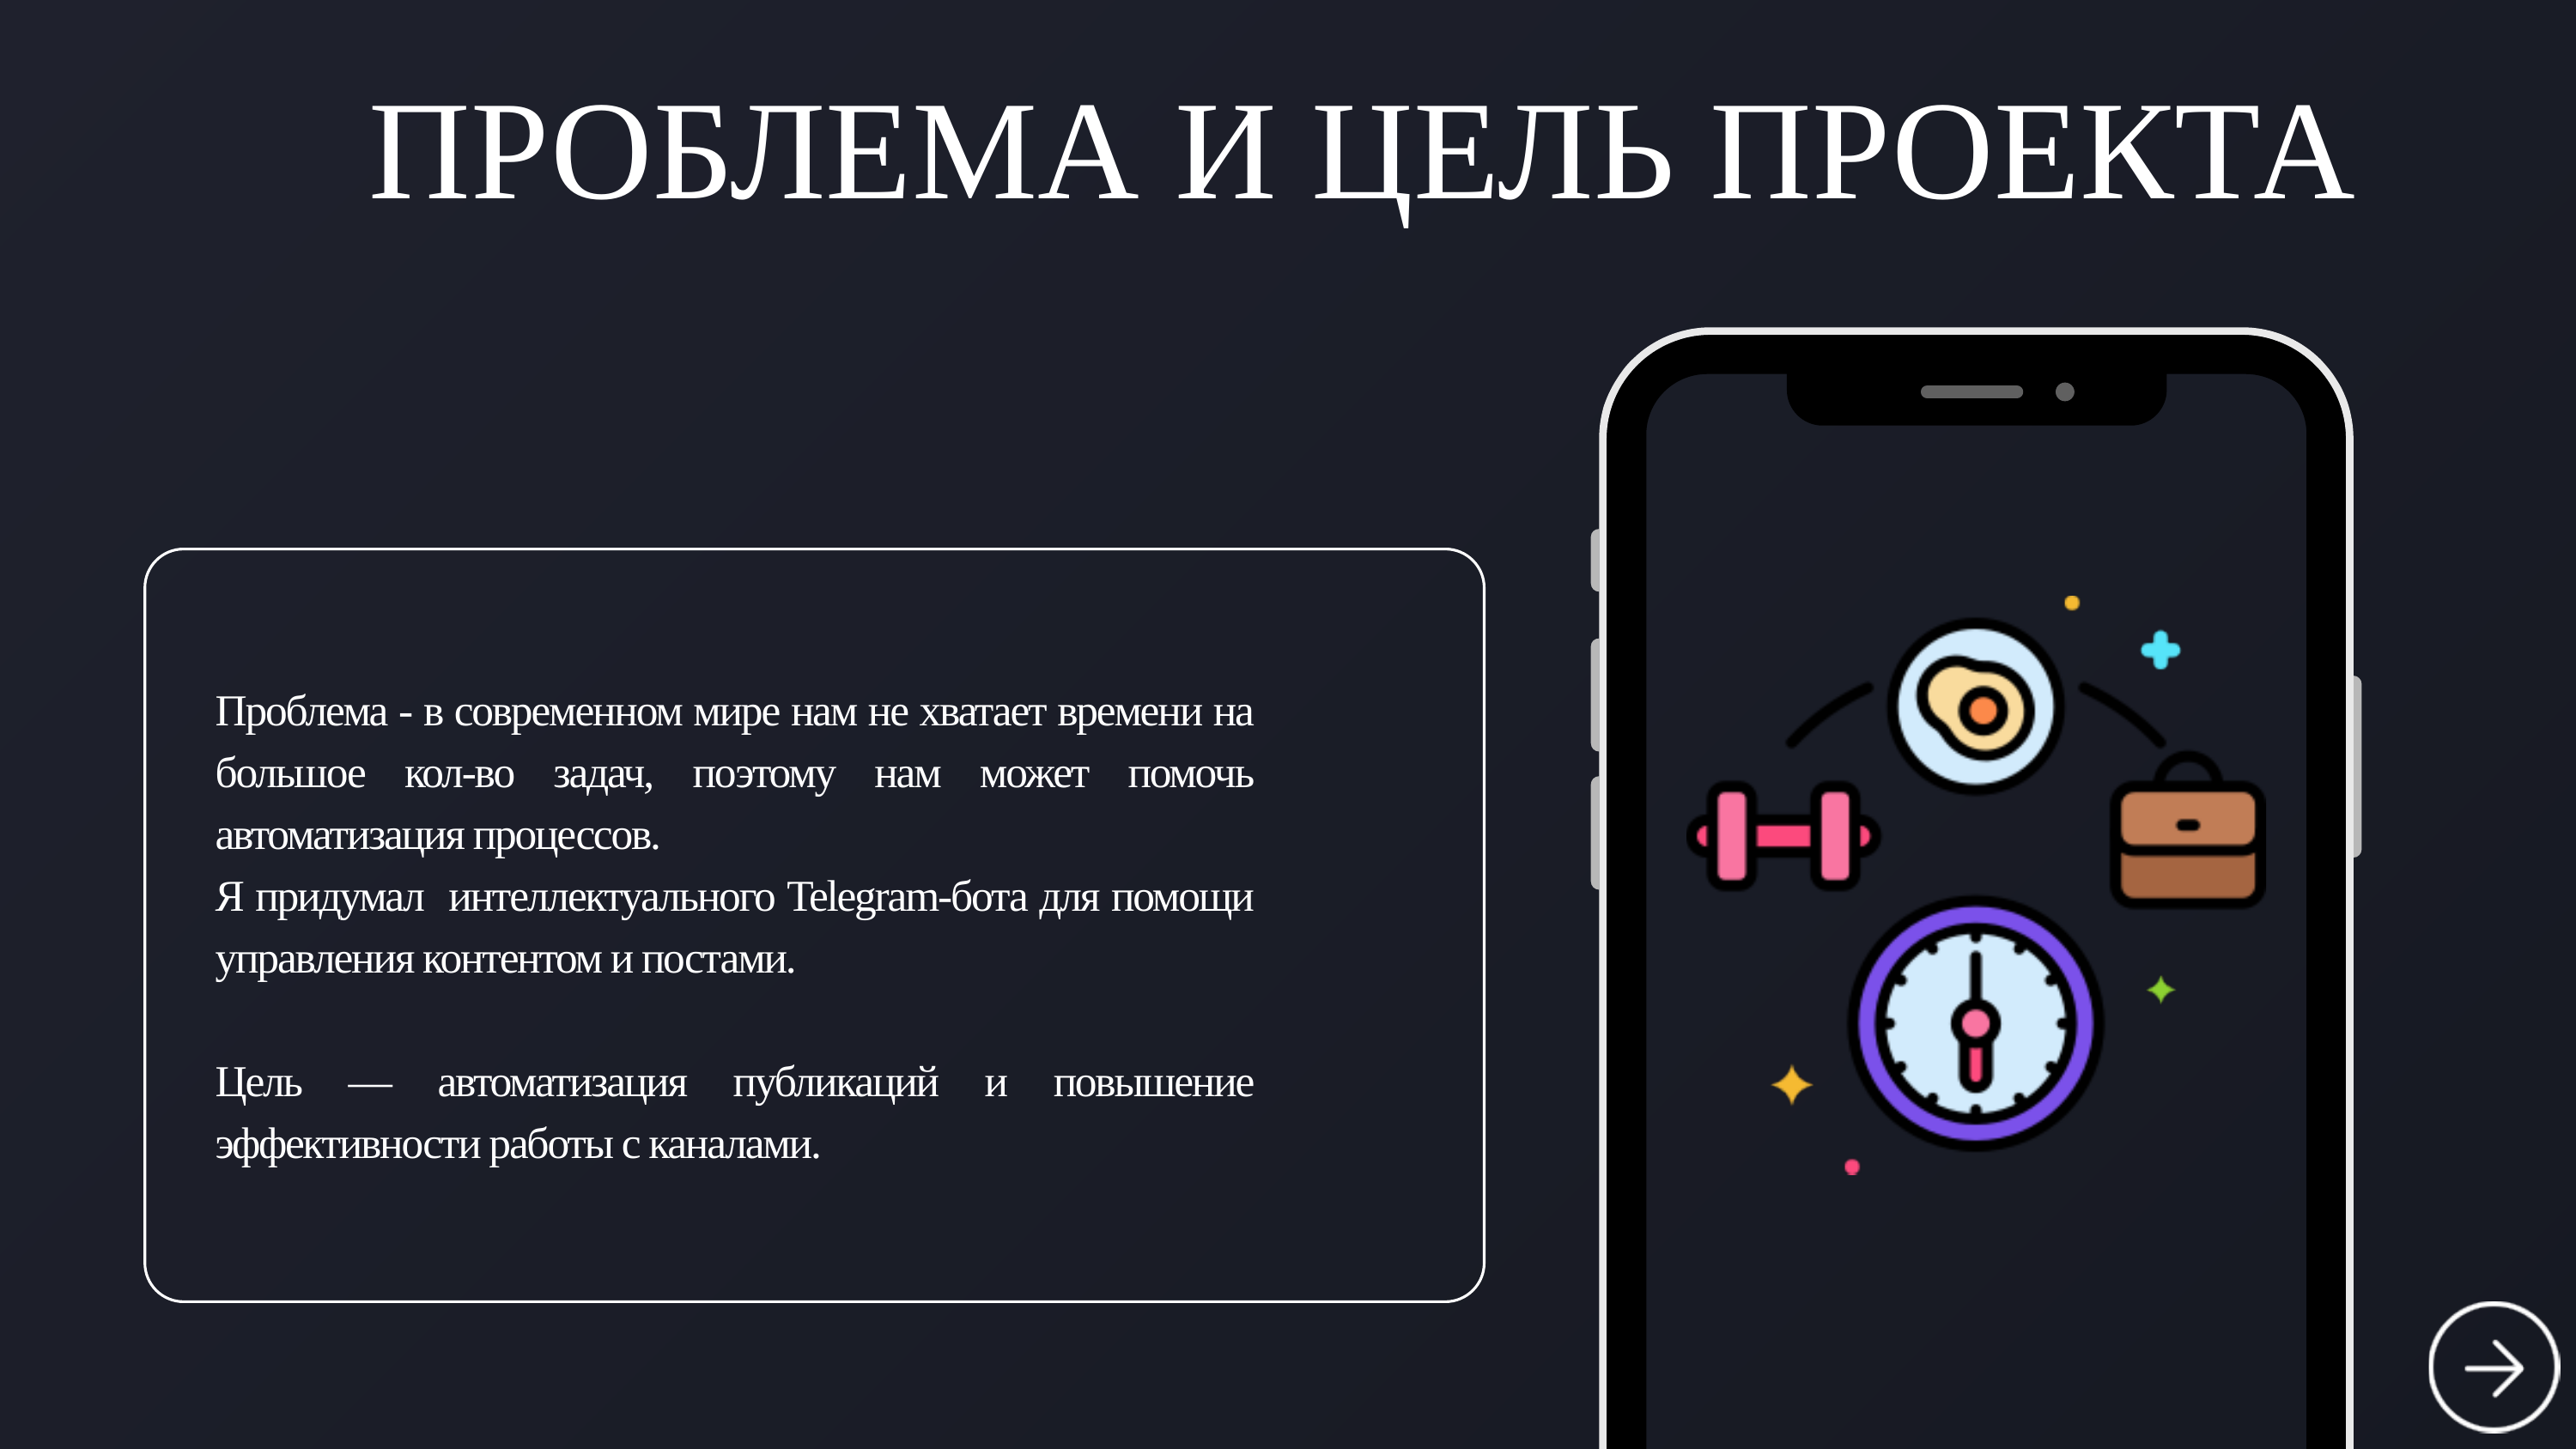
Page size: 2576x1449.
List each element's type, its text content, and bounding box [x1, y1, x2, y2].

text_box [2428, 1301, 2561, 1434]
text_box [144, 549, 1485, 1302]
text_box ПРОБЛЕМА И ЦЕЛЬ ПРОЕКТА [368, 91, 2386, 227]
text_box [1590, 326, 2362, 1449]
